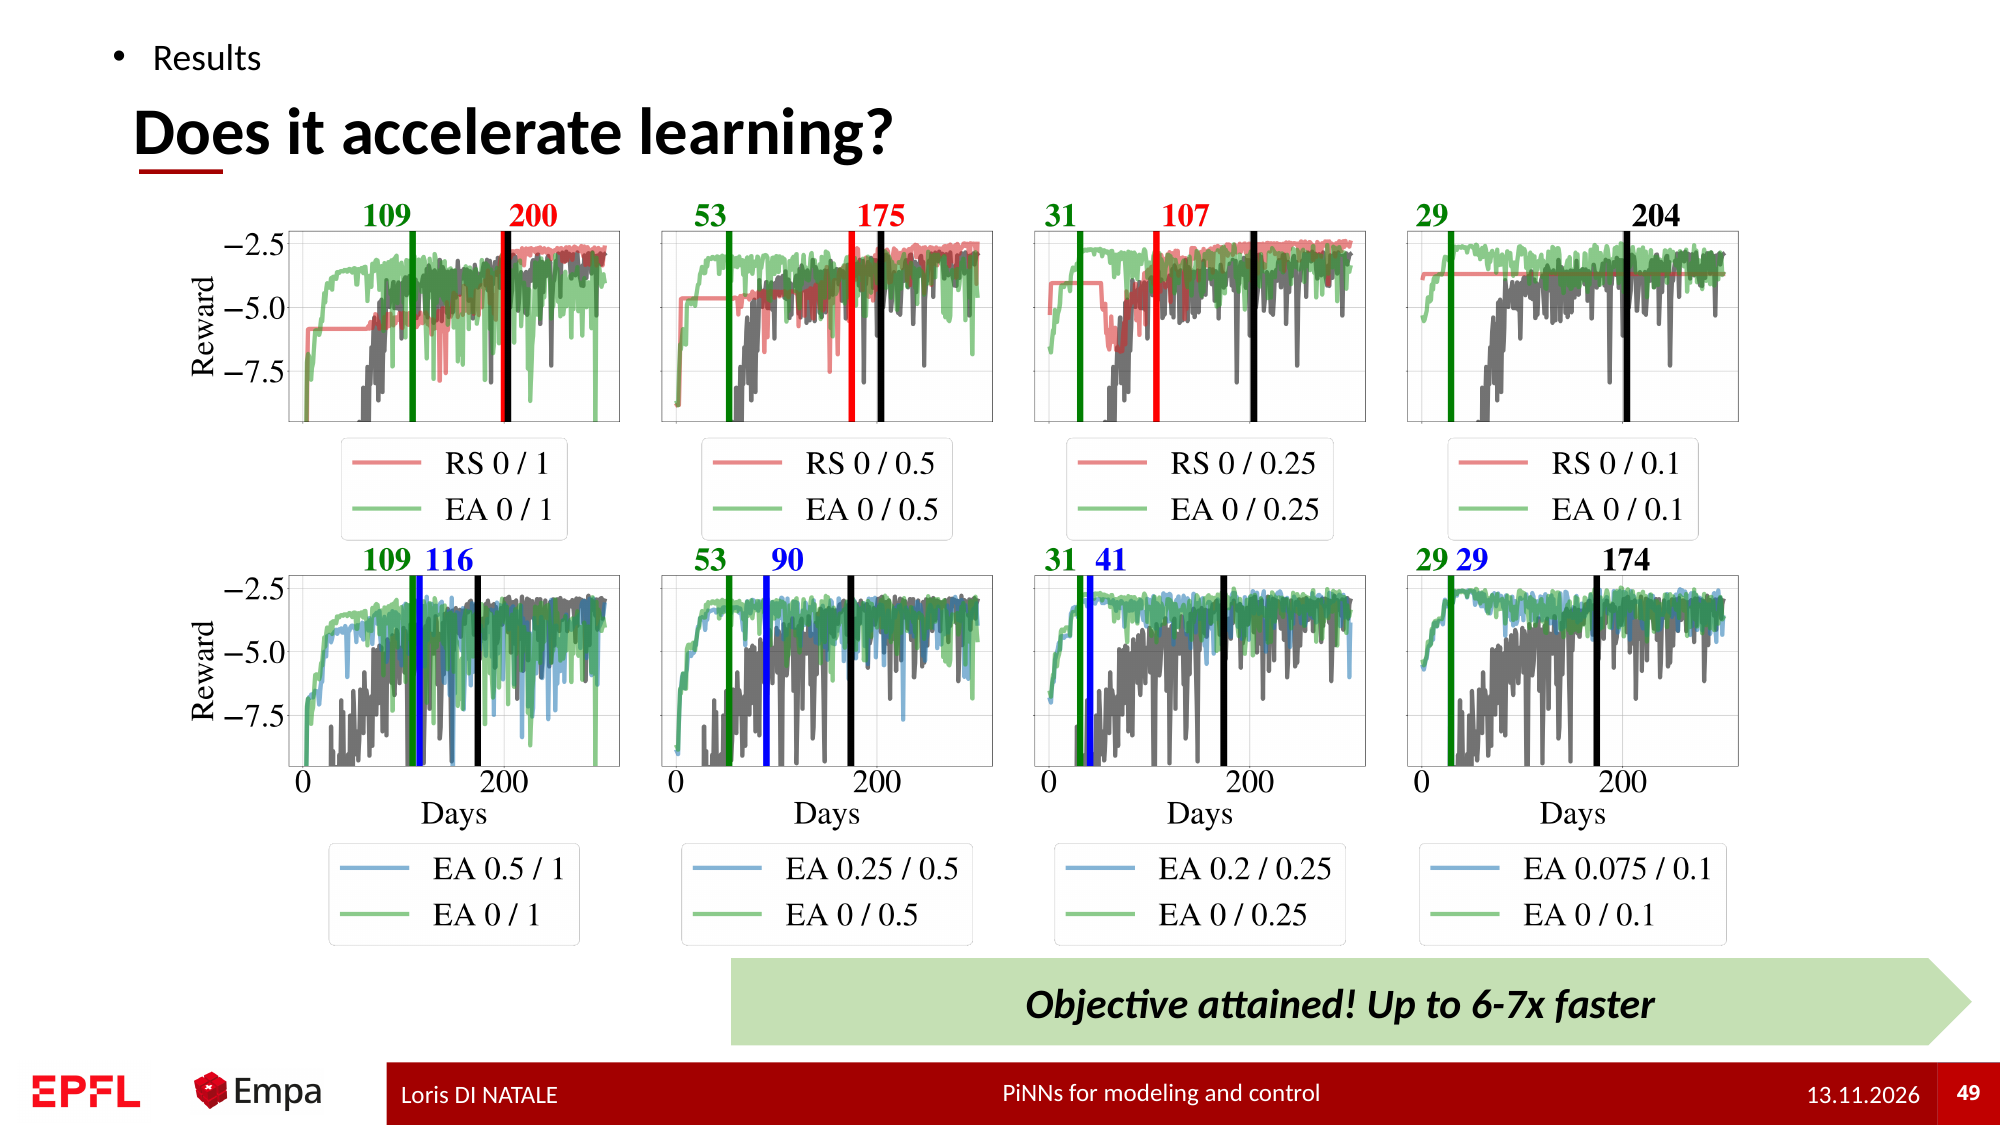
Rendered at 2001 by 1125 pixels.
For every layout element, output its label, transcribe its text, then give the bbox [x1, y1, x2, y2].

picture [190, 1068, 324, 1115]
title Does it accelerate learning? [118, 79, 1490, 187]
picture [17, 1060, 151, 1123]
text_box Objective attained! Up to 6-7x faster [730, 957, 1974, 1047]
list Results [97, 30, 903, 95]
picture [186, 199, 1742, 948]
